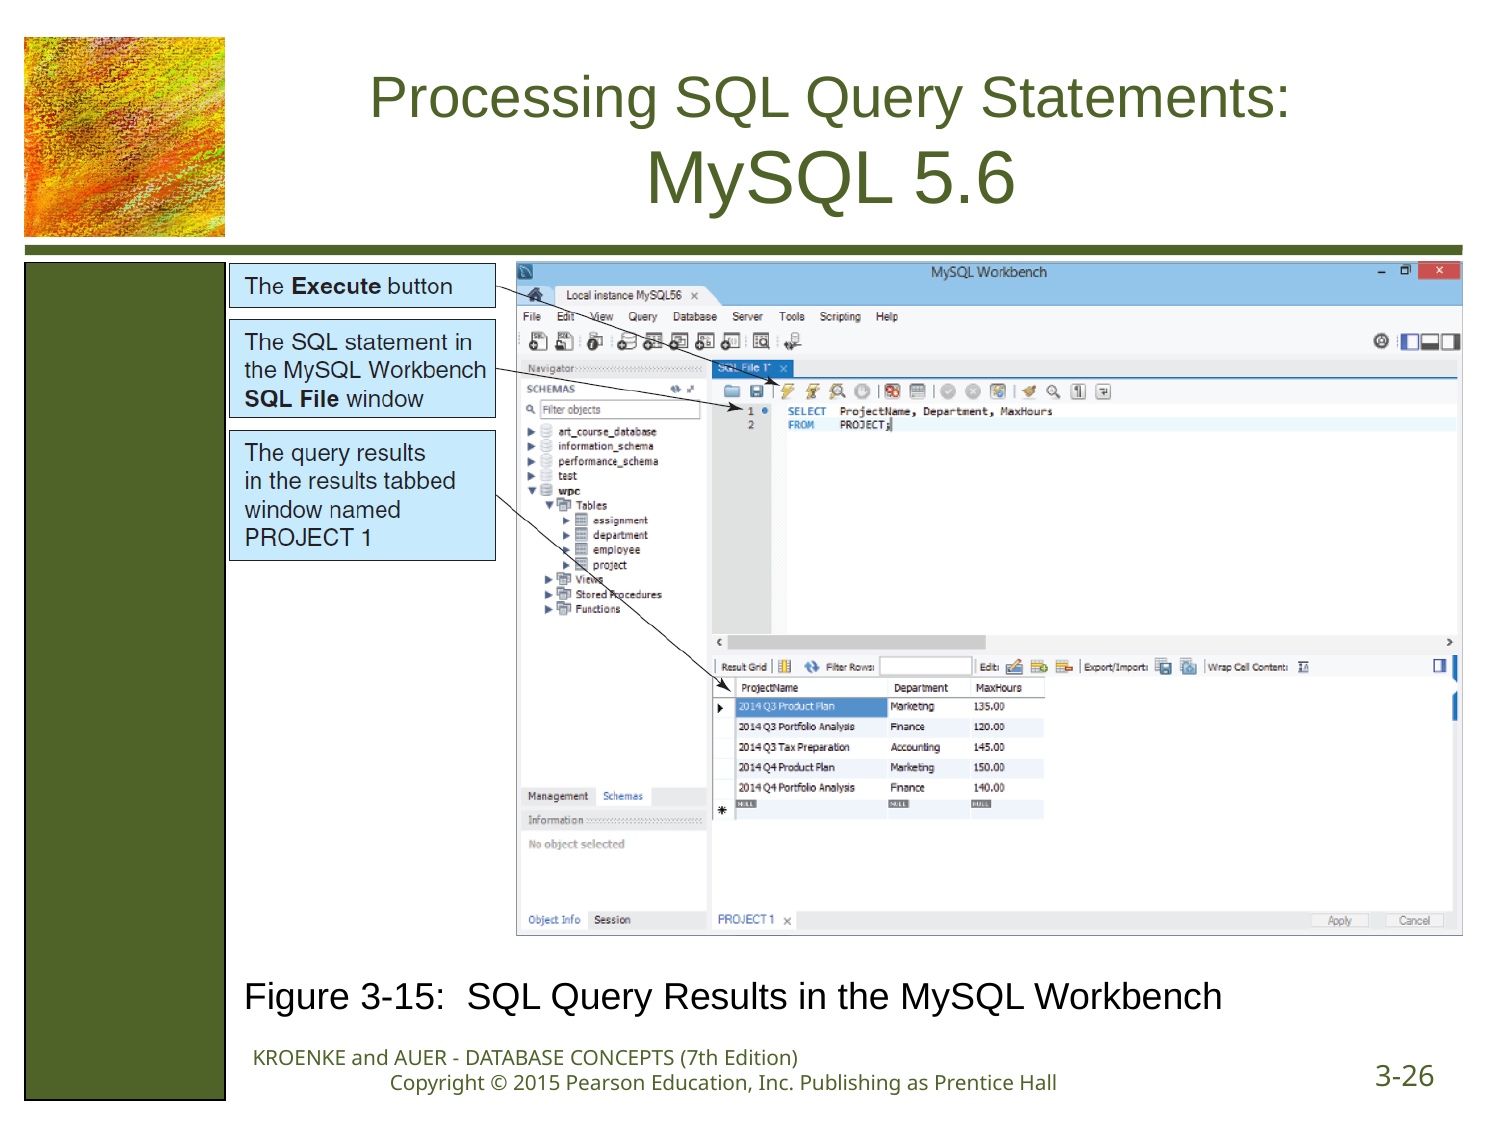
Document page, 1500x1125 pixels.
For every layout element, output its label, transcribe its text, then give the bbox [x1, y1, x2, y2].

footer KROENKE and AUER - DATABASE CONCEPTS (7th Edition) Copyright © 2015 Pearson Education, Inc. Publishing as Prentice Hall [237, 1037, 1088, 1104]
text_box Figure 3-15: SQL Query Results in the MySQL Workbench [229, 964, 1388, 1025]
picture [24, 37, 225, 237]
title Processing SQL Query Statements: MySQL 5.6 [237, 44, 1426, 233]
slide_number 3-26 [1287, 1049, 1451, 1103]
picture [228, 261, 1463, 936]
